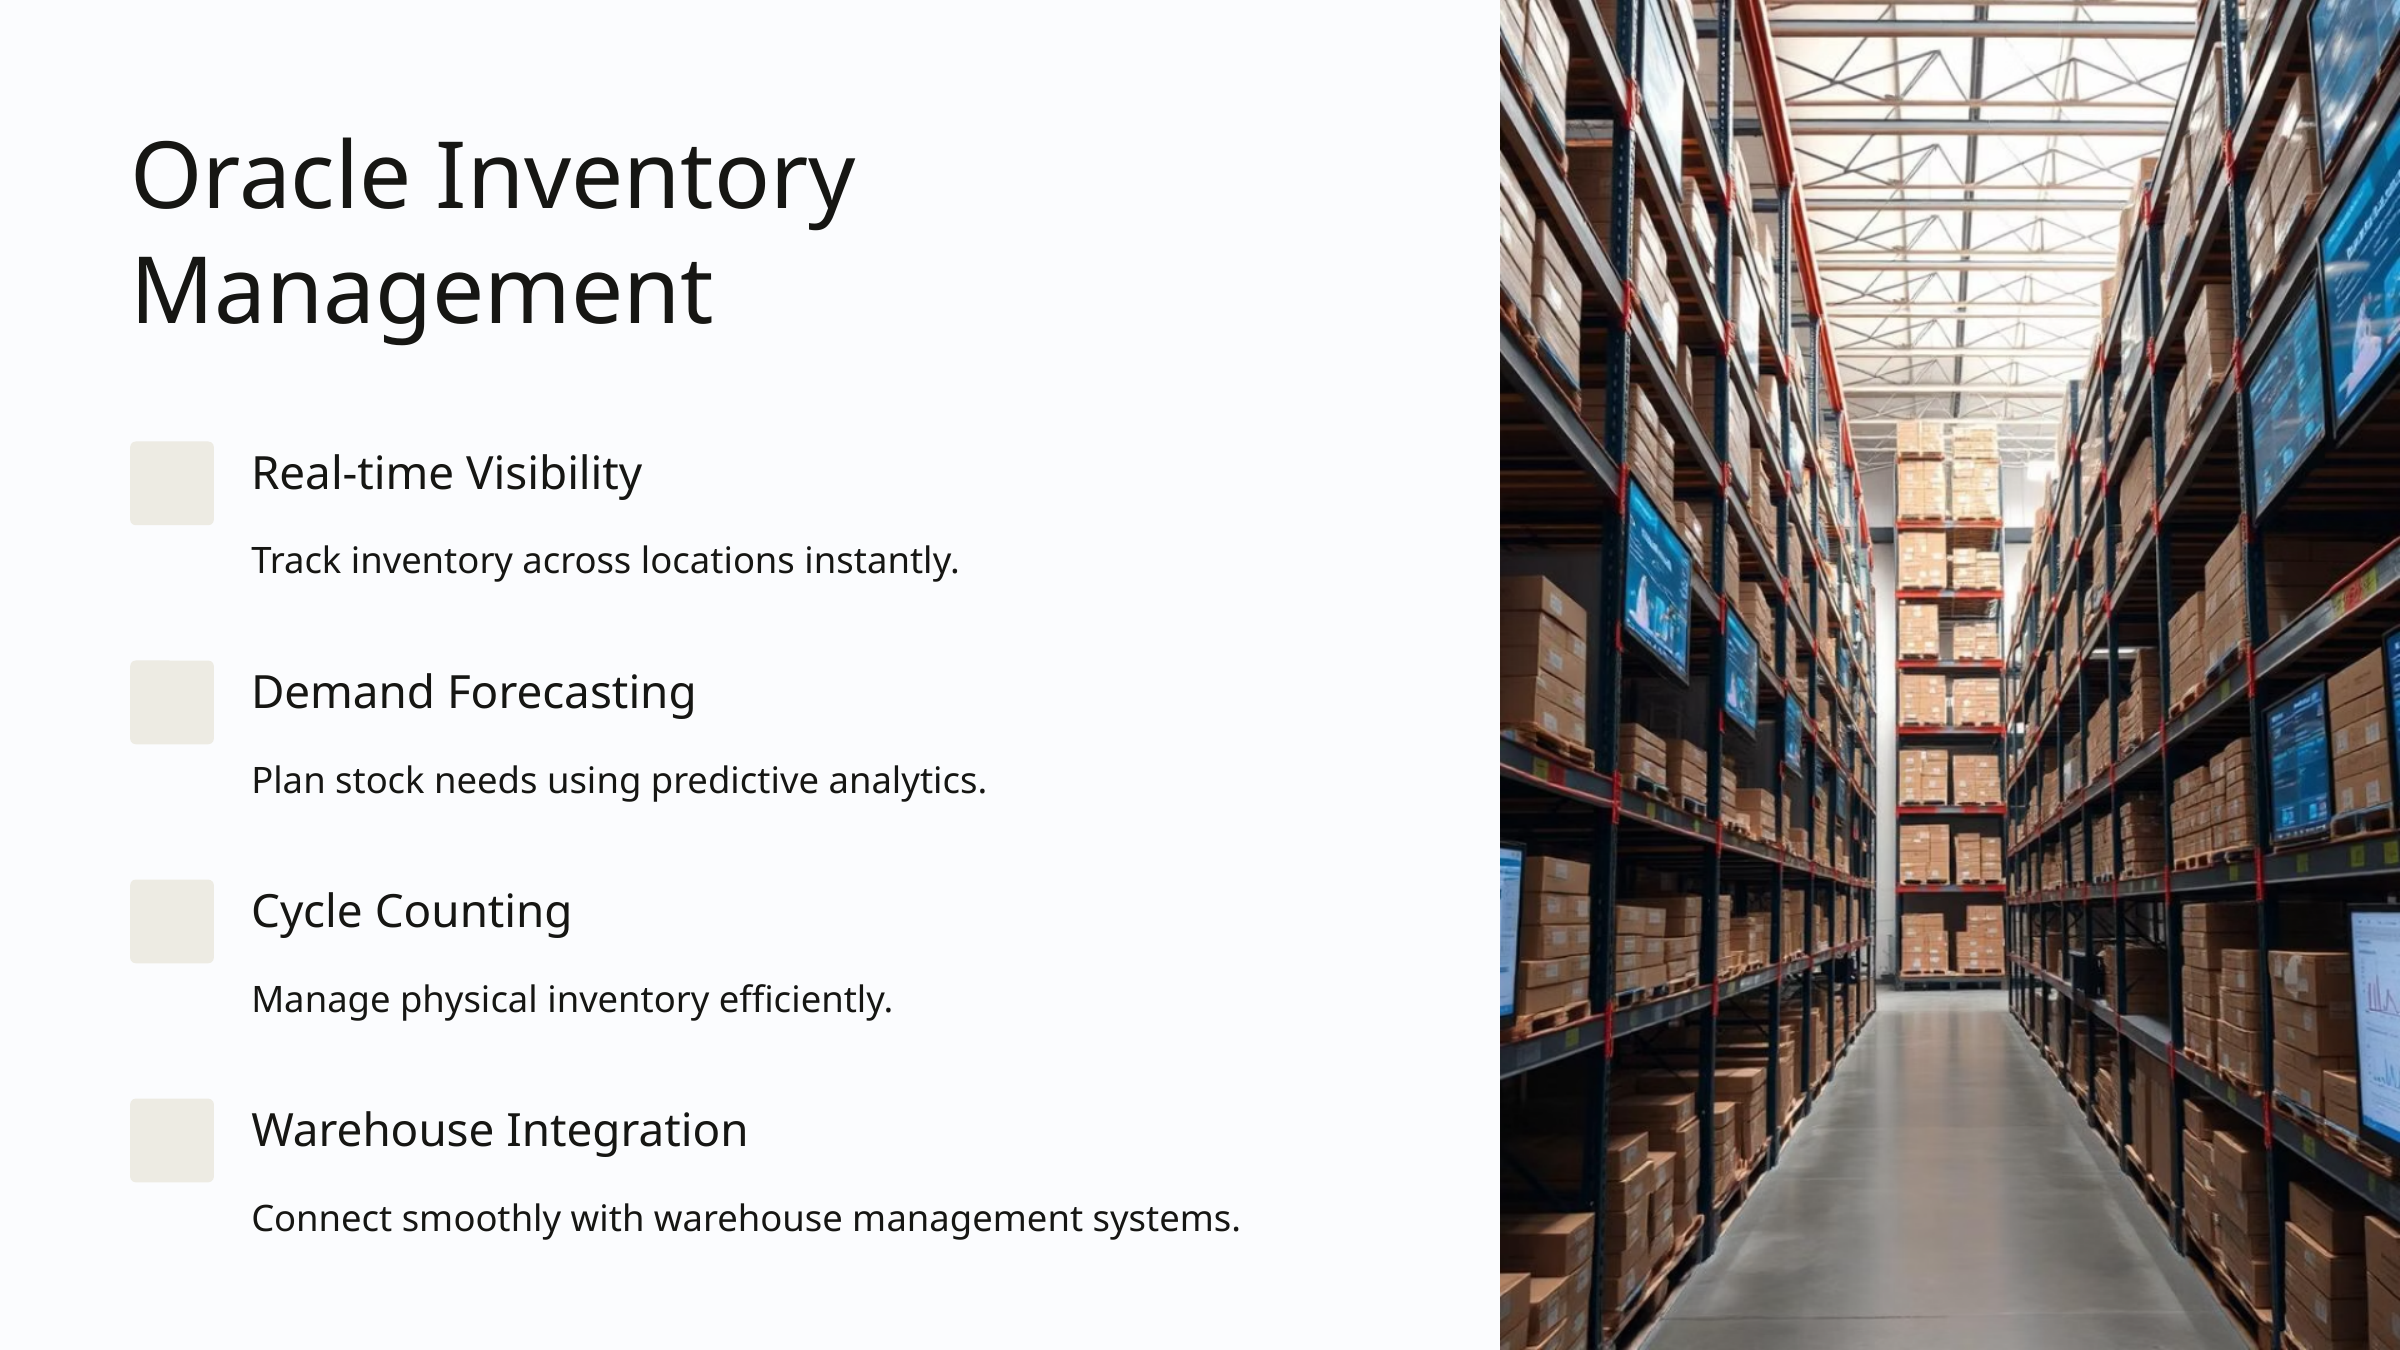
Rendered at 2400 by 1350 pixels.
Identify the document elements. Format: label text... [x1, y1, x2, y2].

text_box [130, 660, 214, 745]
text_box Manage physical inventory efficiently. [251, 960, 1370, 1020]
text_box Warehouse Integration [251, 1098, 749, 1157]
text_box [130, 879, 214, 964]
text_box Demand Forecasting [251, 660, 717, 719]
text_box Track inventory across locations instantly. [251, 521, 1370, 582]
text_box Cycle Counting [251, 879, 717, 938]
text_box [130, 1098, 214, 1183]
text_box Plan stock needs using predictive analytics. [251, 740, 1370, 801]
text_box Real-time Visibility [251, 441, 717, 500]
text_box [130, 441, 214, 526]
text_box Oracle Inventory Management [130, 111, 1370, 344]
picture [1499, 0, 2400, 1350]
text_box Connect smoothly with warehouse management systems. [251, 1179, 1370, 1239]
